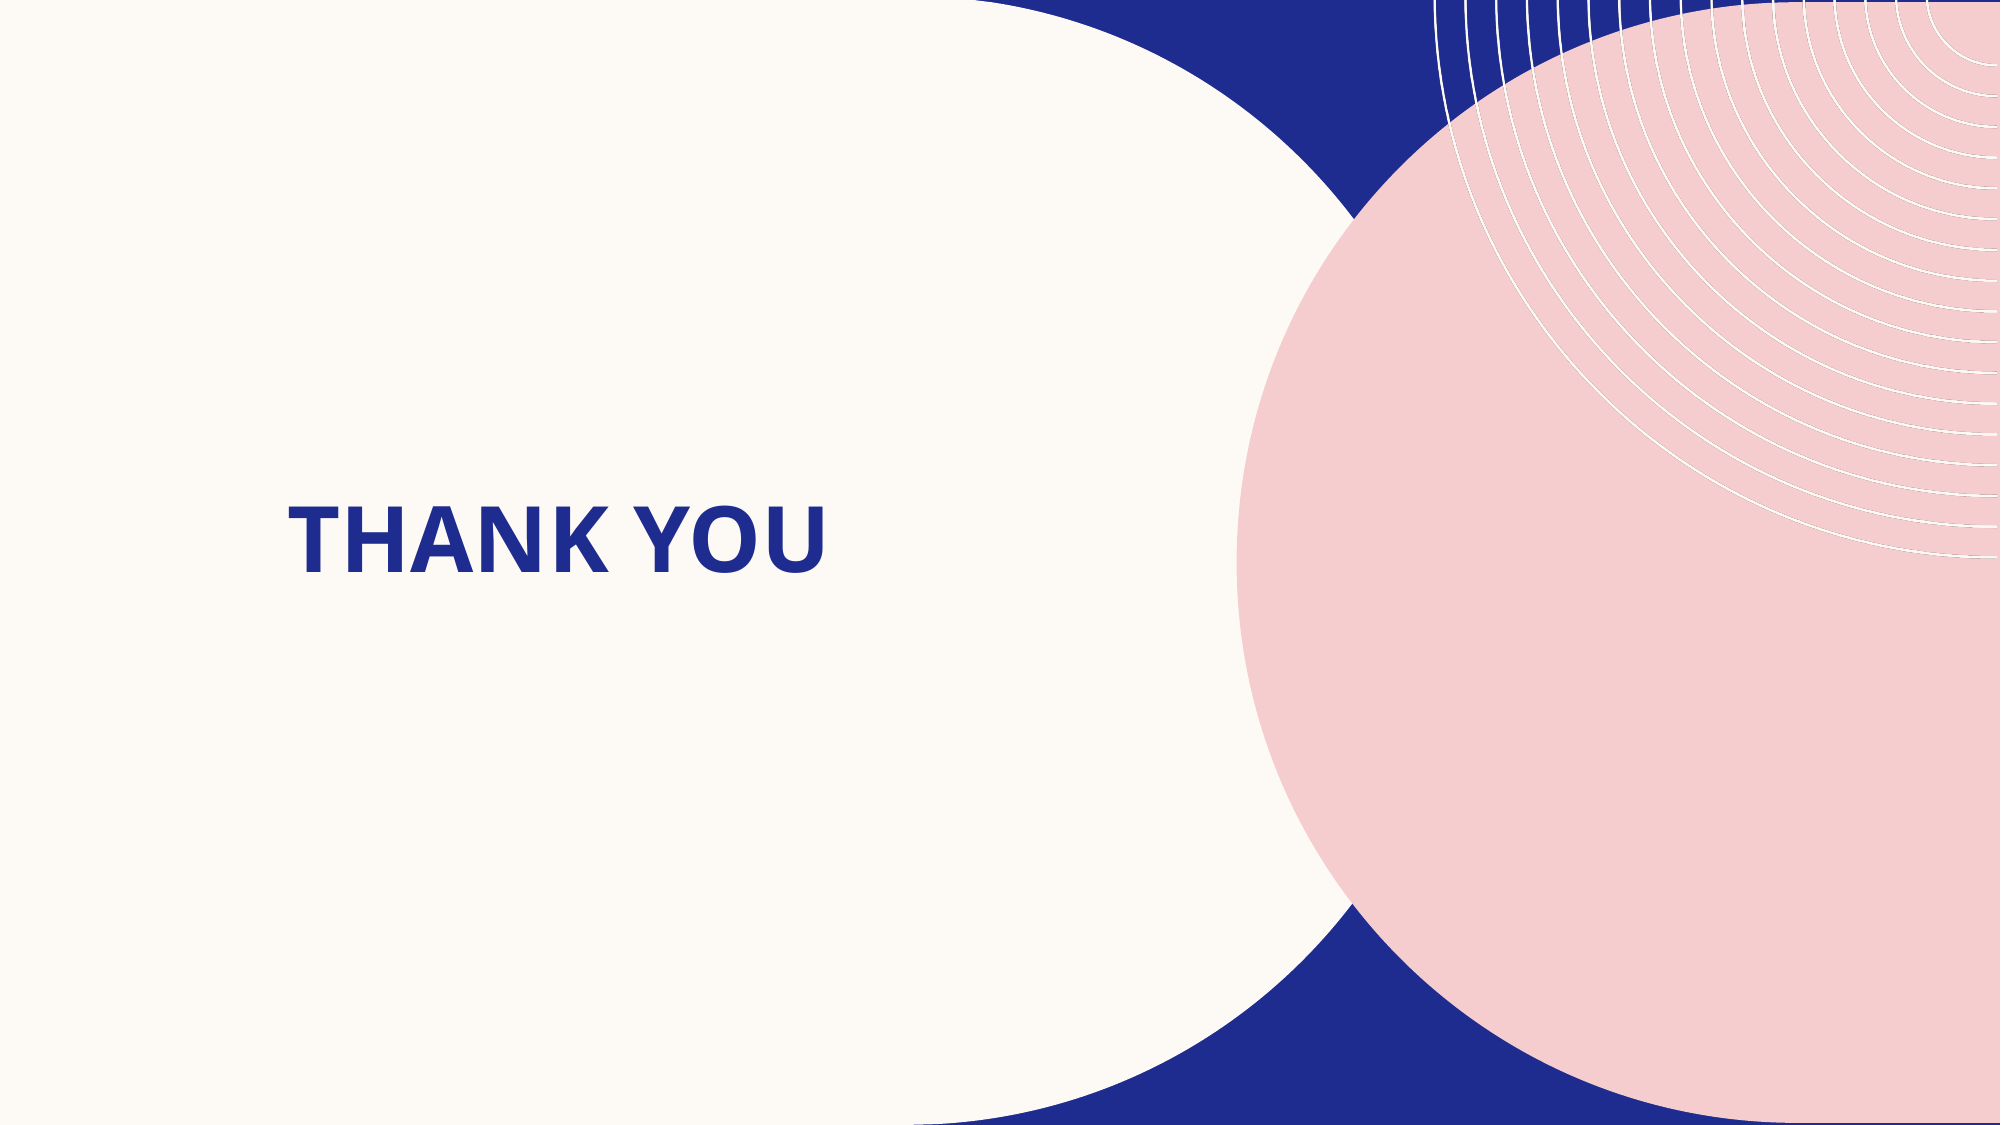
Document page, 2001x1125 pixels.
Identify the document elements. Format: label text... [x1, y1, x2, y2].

title THANK YOU [272, 489, 957, 599]
picture [1433, 0, 1997, 559]
